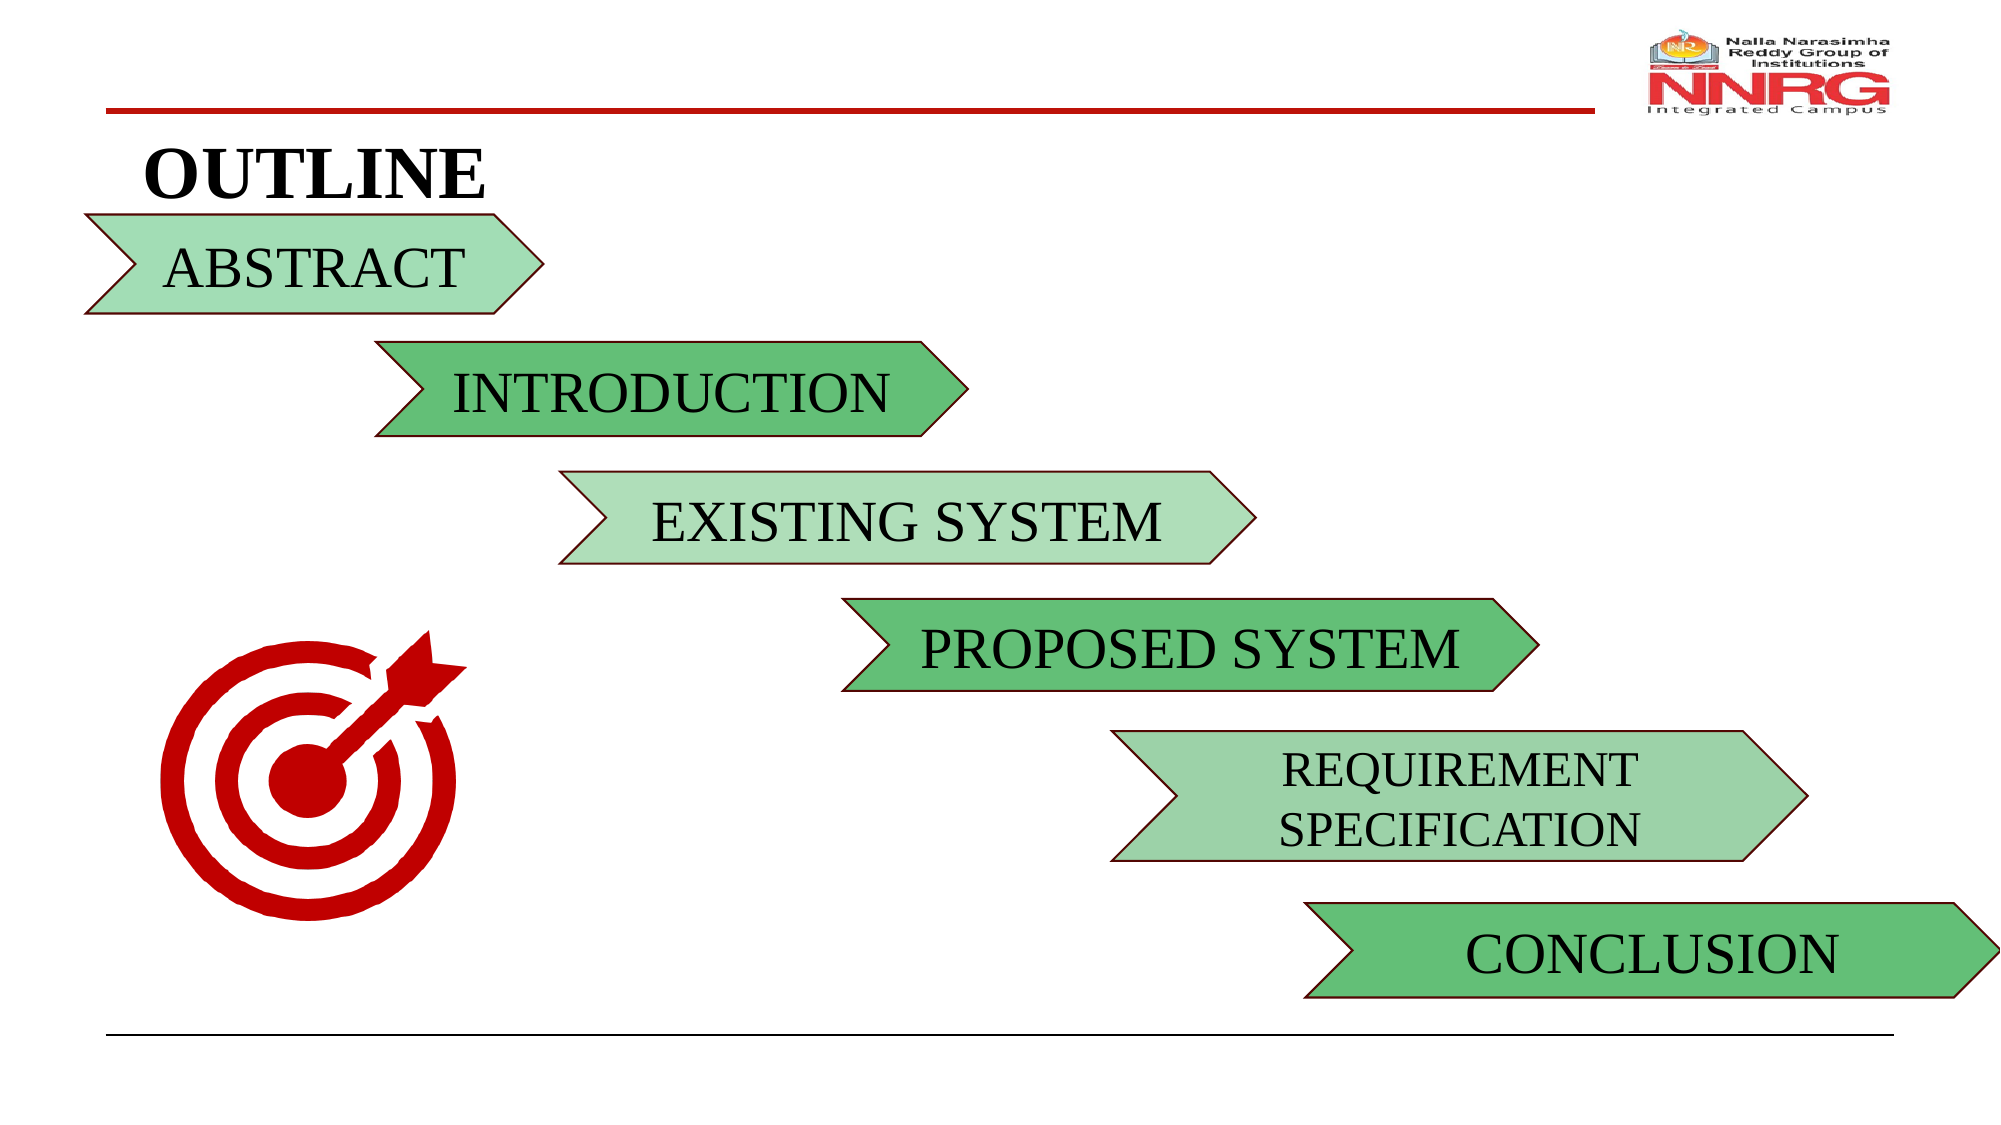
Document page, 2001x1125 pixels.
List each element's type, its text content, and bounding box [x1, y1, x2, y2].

text_box ABSTRACT [83, 213, 545, 315]
picture [127, 598, 500, 952]
text_box [212, 247, 274, 282]
text_box OUTLINE [127, 116, 721, 312]
picture [1595, 0, 1943, 149]
text_box EXISTING SYSTEM [557, 470, 1258, 565]
text_box REQUIREMENT SPECIFICATION [1109, 730, 1810, 862]
text_box INTRODUCTION [373, 340, 970, 438]
text_box CONCLUSION [1302, 902, 2000, 999]
text_box PROPOSED SYSTEM [840, 597, 1541, 692]
